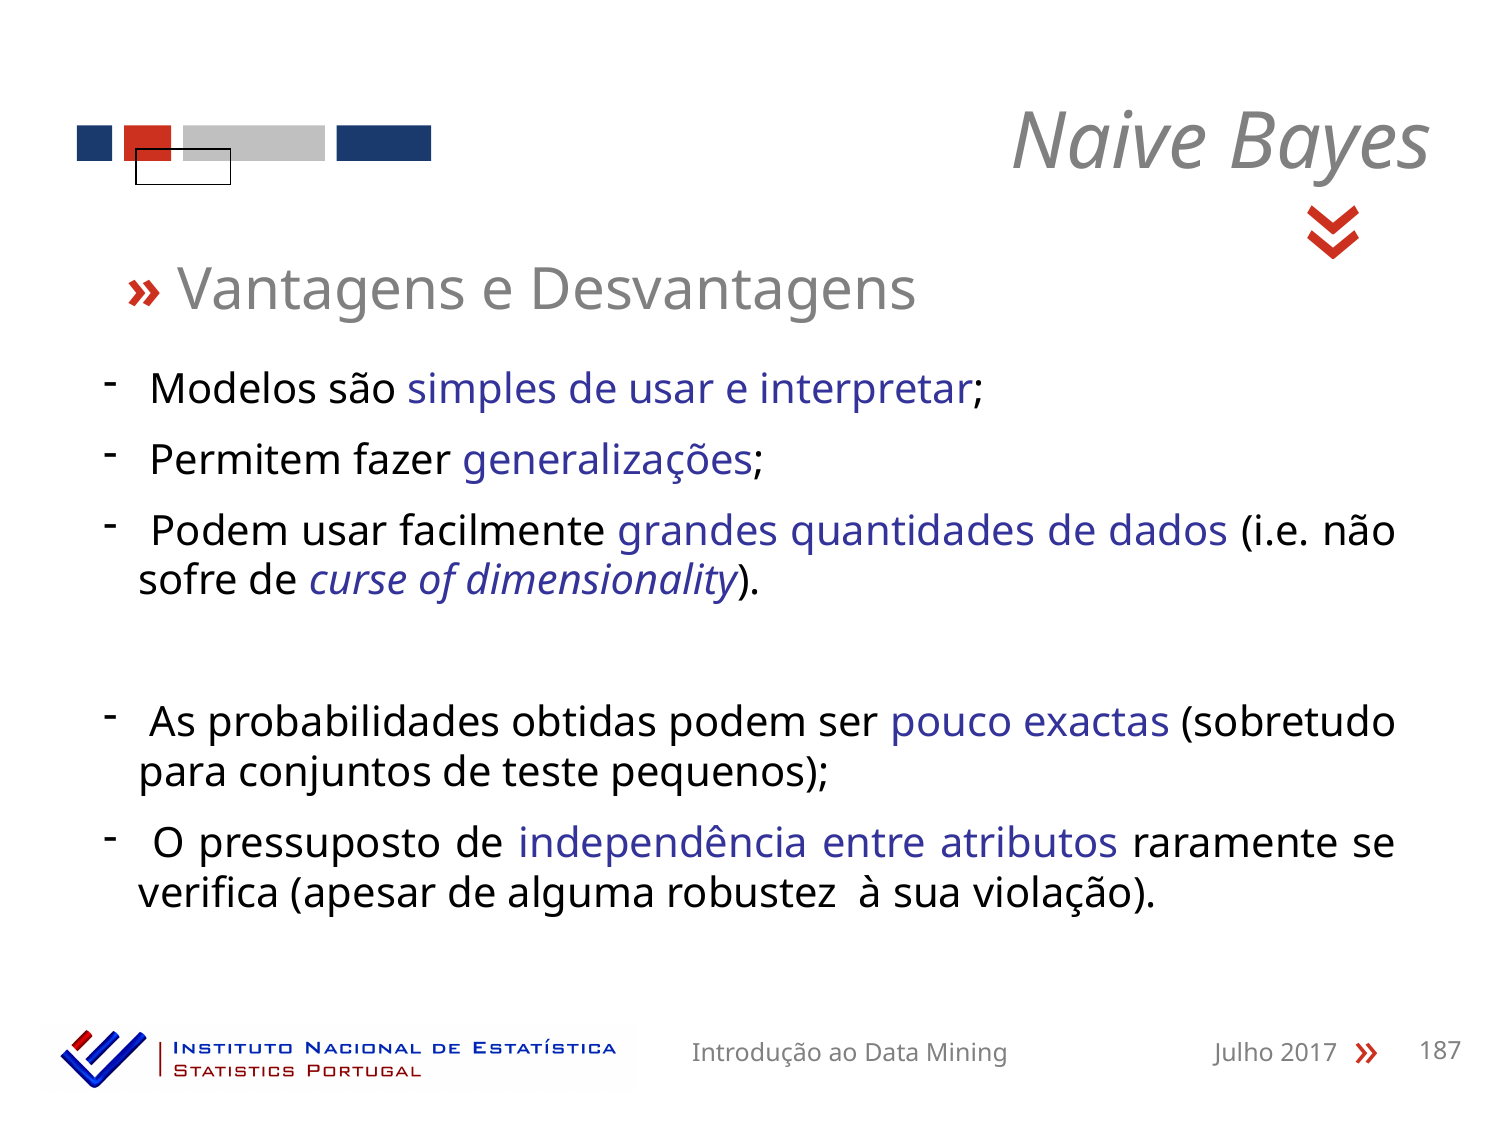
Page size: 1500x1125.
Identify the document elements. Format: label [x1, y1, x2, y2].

slide_number [1358, 1009, 1477, 1093]
text_box [1316, 1023, 1394, 1099]
picture [41, 1023, 620, 1093]
text_box [111, 66, 1447, 329]
text_box [88, 354, 1412, 924]
slide_number [1081, 1009, 1353, 1093]
footer [620, 1009, 1081, 1093]
